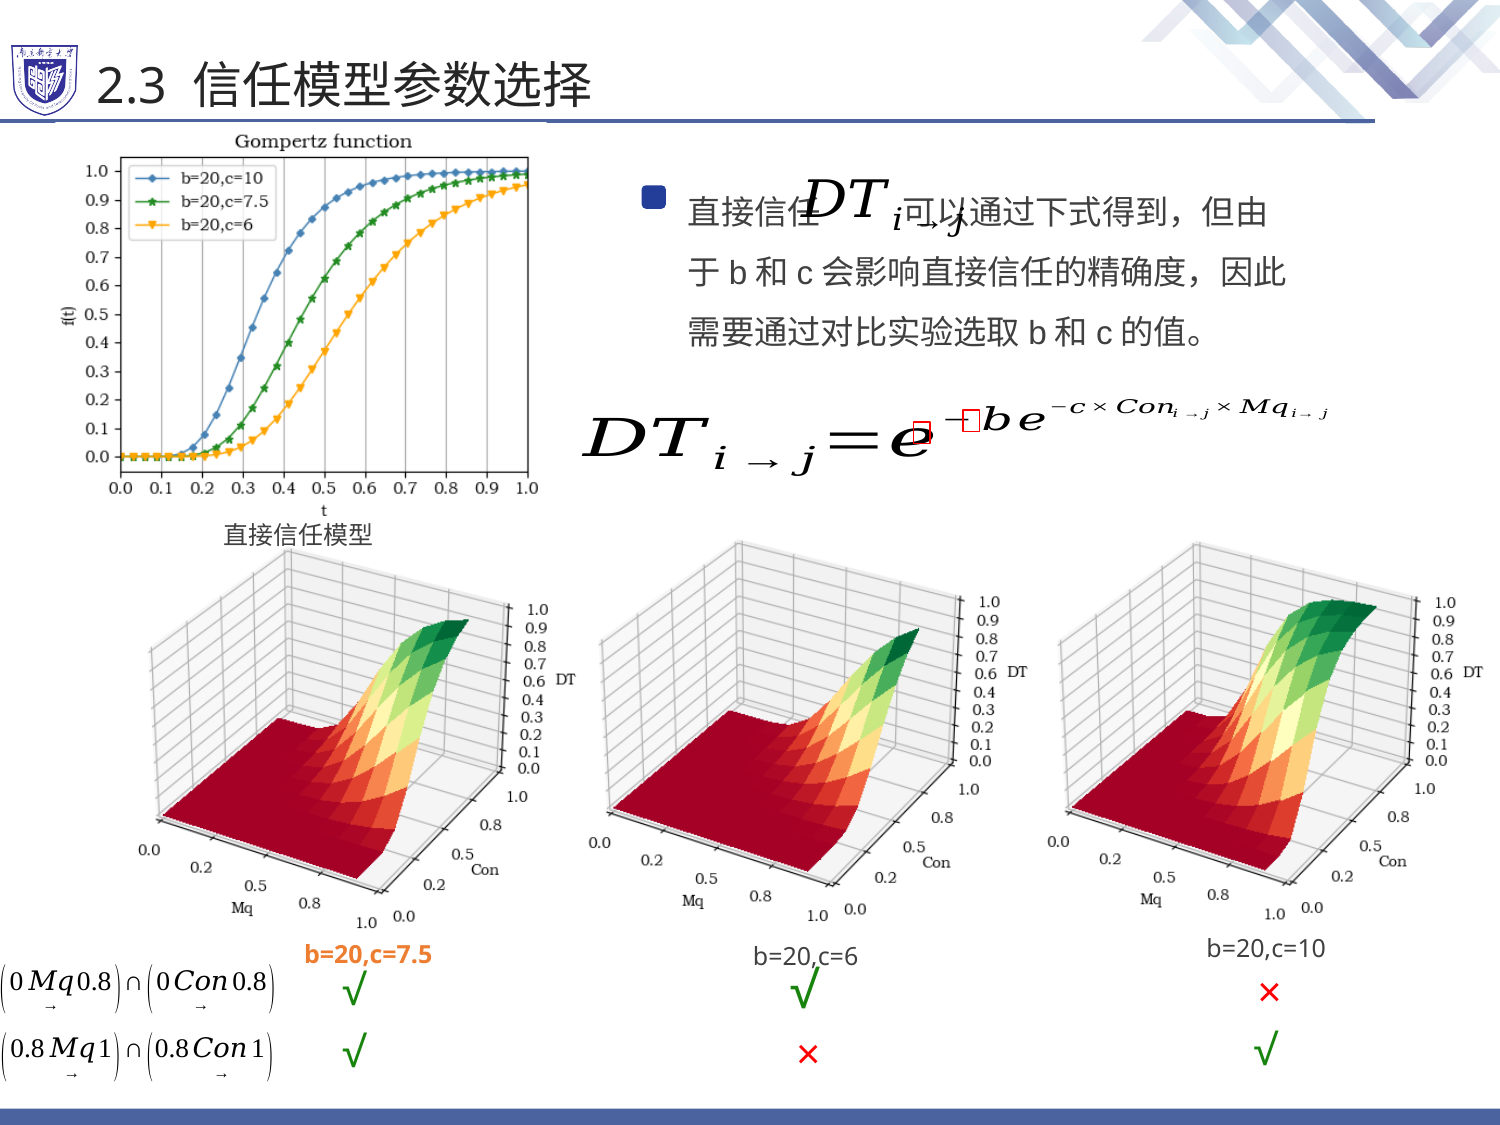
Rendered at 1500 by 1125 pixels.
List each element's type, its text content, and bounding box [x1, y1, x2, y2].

picture [1059, 0, 1500, 124]
text_box × [765, 1019, 852, 1085]
picture [127, 529, 1497, 944]
text_box [963, 409, 980, 432]
text_box b=20,c=10 [1055, 943, 1478, 971]
text_box b=20,c=7.5 [157, 945, 580, 977]
text_box b=20,c=6 [839, 950, 1017, 979]
picture [11, 45, 78, 116]
text_box √ [1238, 1016, 1294, 1082]
picture [55, 122, 547, 517]
text_box √ [771, 950, 839, 1019]
text_box √ [327, 1018, 383, 1084]
text_box 直接信任 可以通过下式得到，但由于b和c会影响直接信任的精确度，因此需要通过对比实验选取b和c的值。 [673, 163, 1308, 359]
text_box 直接信任模型 [90, 525, 512, 557]
text_box × [1226, 957, 1313, 1022]
text_box [913, 421, 930, 444]
title 2.3 信任模型参数选择 [85, 41, 1435, 130]
text_box b=20,c=6 [594, 950, 771, 979]
text_box [641, 185, 666, 209]
text_box √ [327, 956, 383, 1018]
